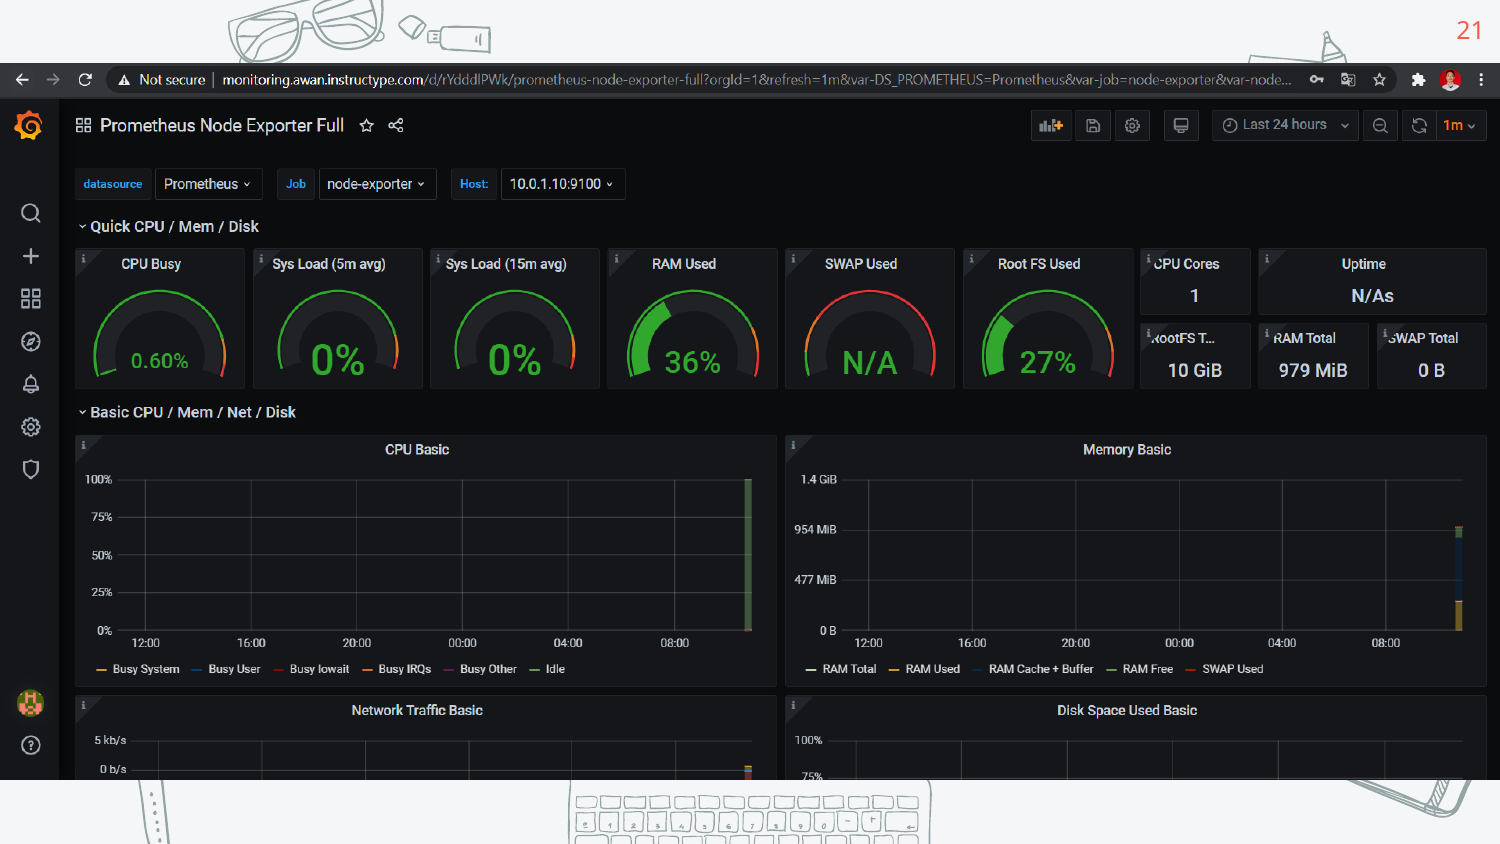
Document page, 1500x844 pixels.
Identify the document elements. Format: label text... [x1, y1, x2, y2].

slide_number 21 [1435, 0, 1500, 53]
picture [0, 63, 1500, 781]
